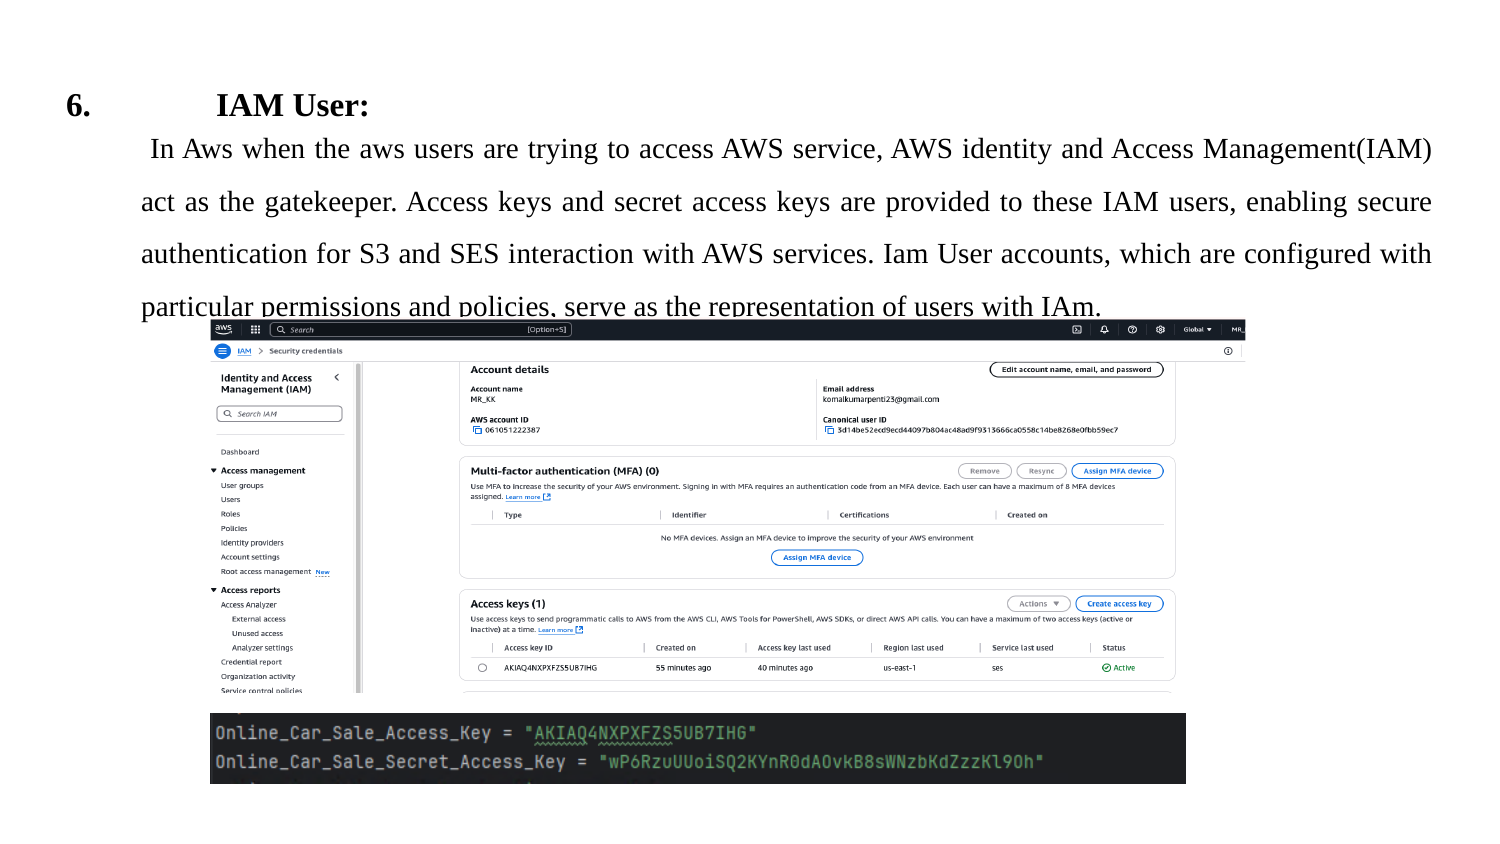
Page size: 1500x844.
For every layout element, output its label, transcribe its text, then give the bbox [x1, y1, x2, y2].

picture [210, 317, 1246, 694]
list In Aws when the aws users are trying to access AWS service, AWS identity and Access Management(IAM) act as the gatekeeper. Access keys and secret access keys are provided to these IAM users, enabling secure authentication for S3 and SES interaction with AWS services. Iam User accounts, which are configured with particular permissions and policies, serve as the representation of users with IAm. [51, 97, 1449, 750]
picture [210, 713, 1186, 785]
title 6. IAM User: [51, 48, 1449, 97]
